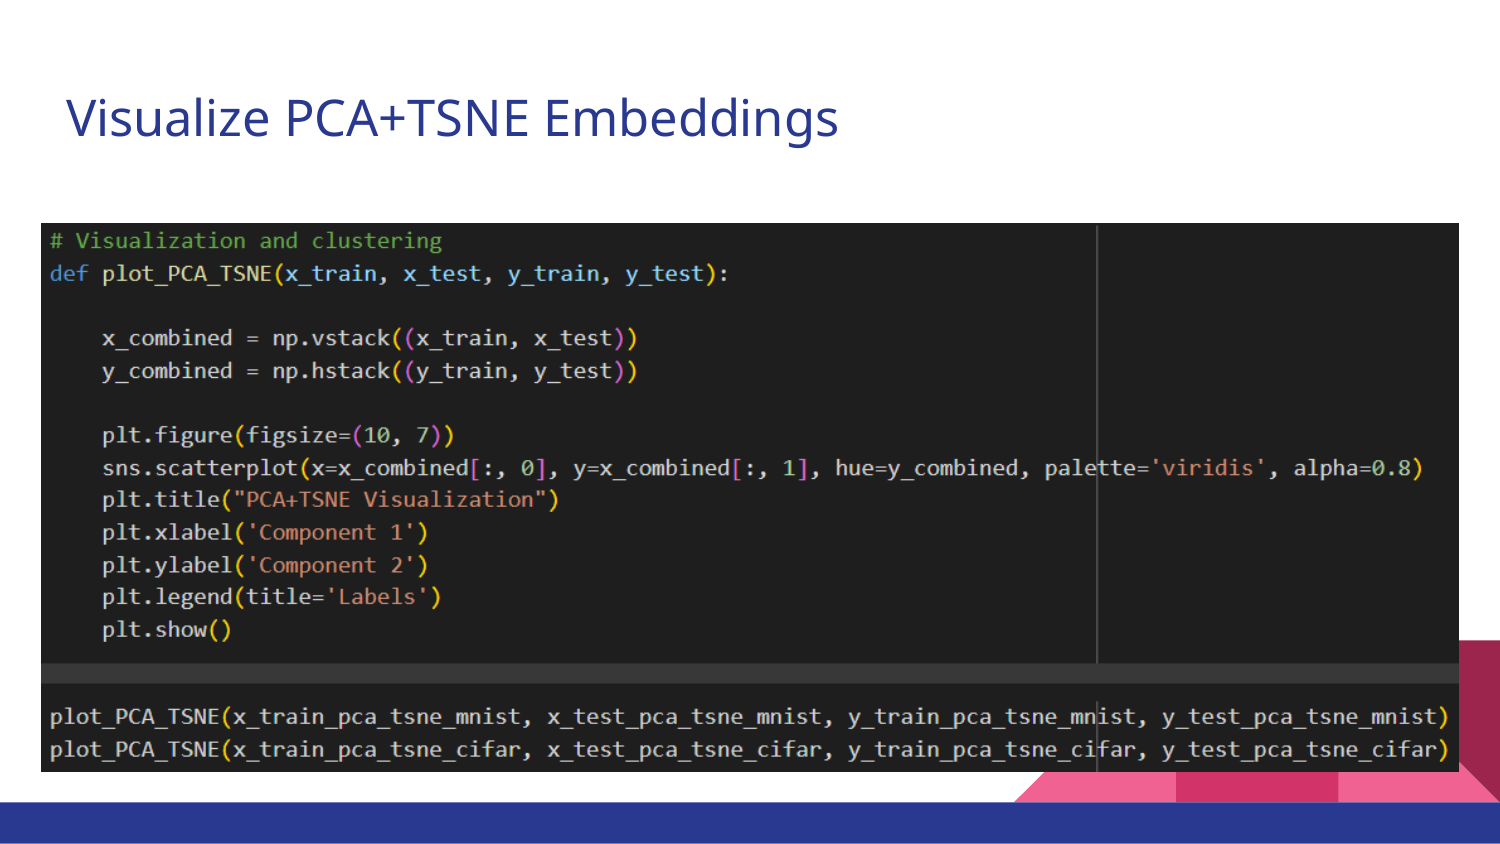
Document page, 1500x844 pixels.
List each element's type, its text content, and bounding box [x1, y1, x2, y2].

picture [40, 223, 1460, 772]
title Visualize PCA+TSNE Embeddings [51, 67, 1449, 167]
